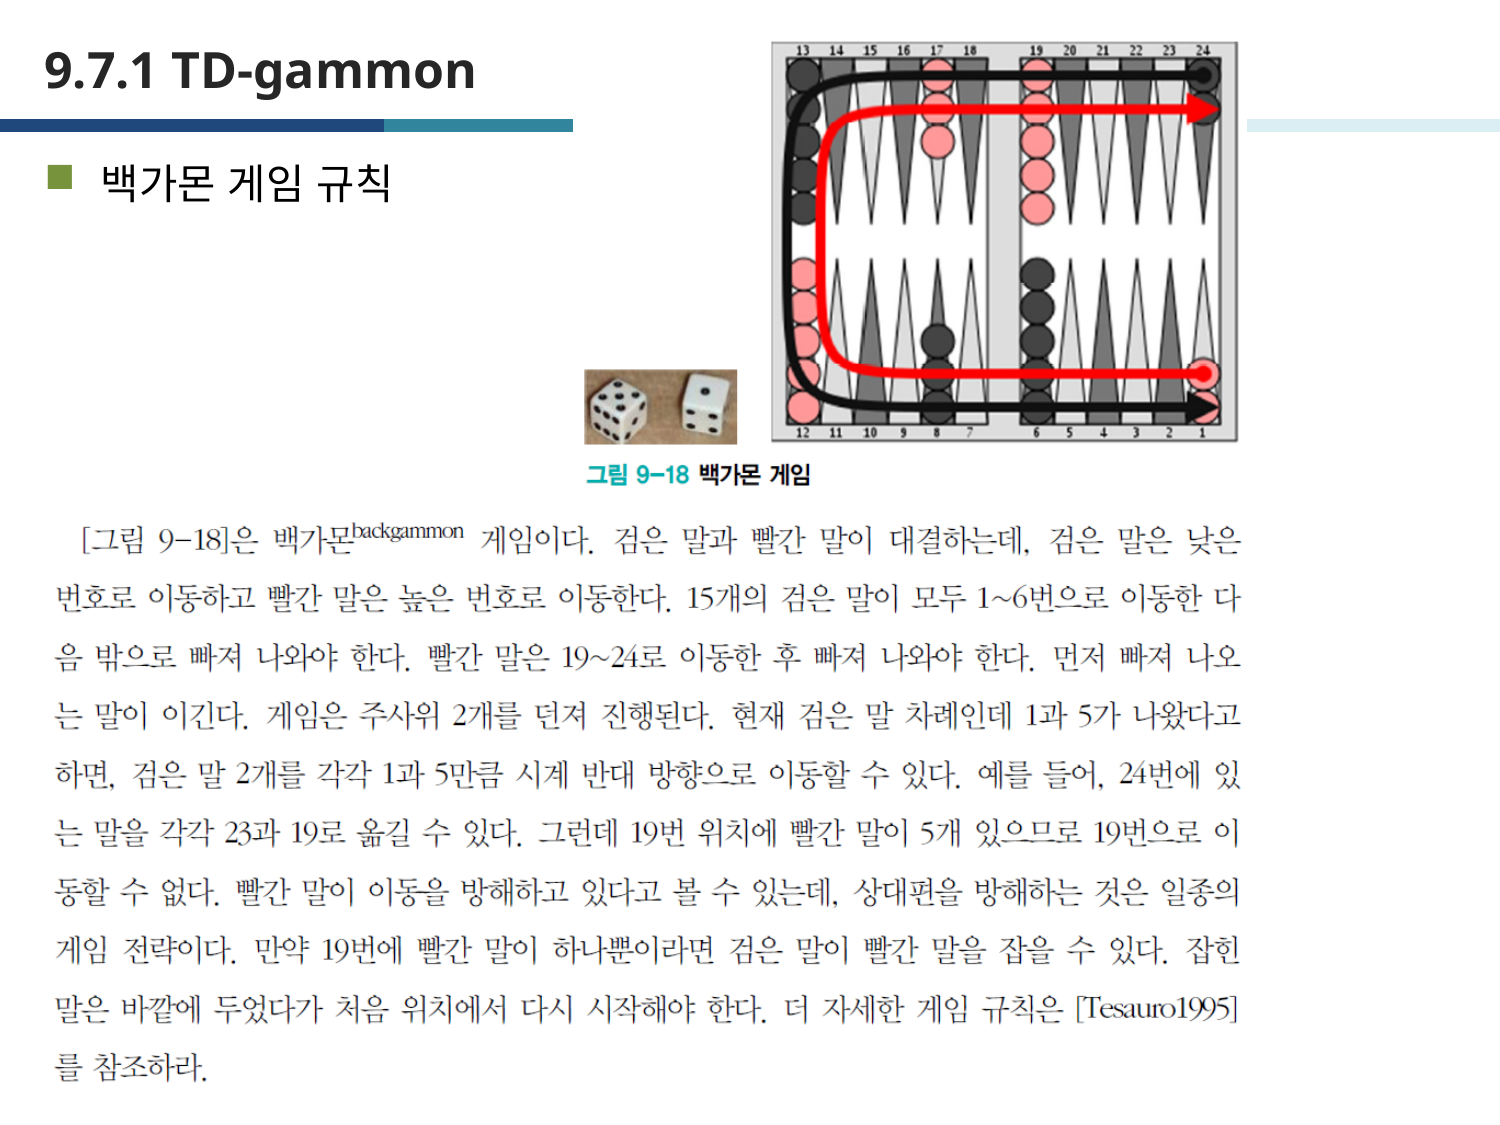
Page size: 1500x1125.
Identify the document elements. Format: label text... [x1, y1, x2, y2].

title 9.7.1 TD-gammon [29, 23, 1448, 114]
list 백가몬 게임 규칙 [29, 125, 1471, 1083]
picture [573, 35, 1247, 489]
picture [52, 516, 1247, 1089]
